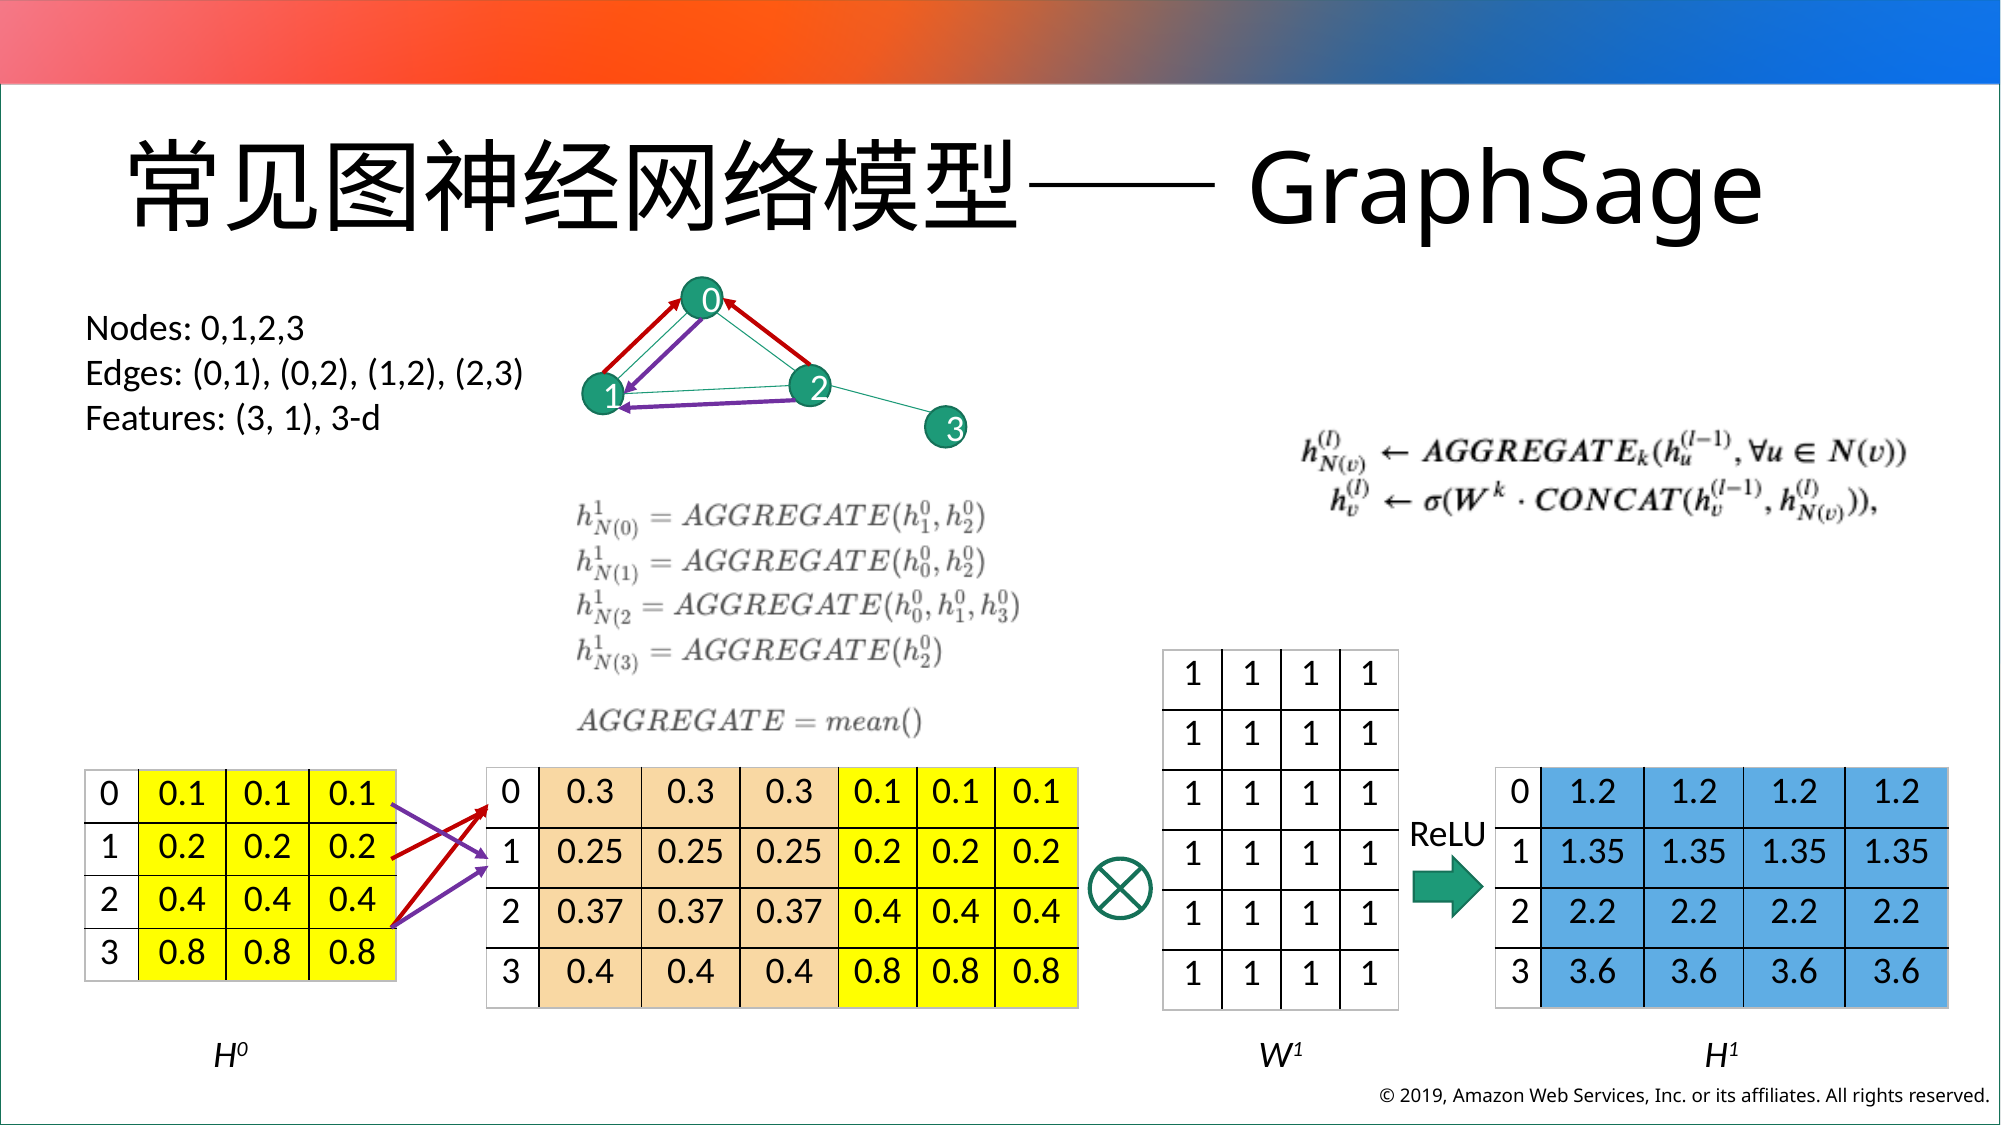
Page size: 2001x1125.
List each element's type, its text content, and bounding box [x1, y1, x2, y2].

table_cell 3.6 [1645, 949, 1743, 1007]
table_header 0 [1496, 768, 1540, 827]
table_cell 1 [489, 829, 538, 887]
table_header 0.3 [540, 768, 641, 827]
table_header 1.2 [1645, 768, 1743, 827]
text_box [602, 297, 682, 373]
table_cell 1 [1282, 711, 1339, 769]
table_header 0.1 [310, 771, 395, 822]
table_cell 1 [1164, 711, 1221, 769]
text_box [391, 865, 489, 928]
table_cell 2 [487, 889, 538, 947]
table_cell 3.6 [1542, 949, 1643, 1007]
text_box [1088, 857, 1152, 920]
table_cell 1 [1223, 771, 1280, 829]
table_header 0 [86, 771, 138, 822]
table_cell 1 [1341, 951, 1398, 1009]
text_box W1 [1218, 1022, 1344, 1083]
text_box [617, 400, 796, 409]
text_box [722, 297, 811, 365]
table_cell 1 [1164, 771, 1221, 829]
table_cell 0.37 [642, 889, 739, 947]
table_cell 0.4 [310, 876, 391, 928]
table_cell 0.4 [996, 889, 1077, 947]
table_cell 1 [1341, 771, 1398, 829]
table_cell 0.8 [918, 949, 994, 1007]
table_header 1 [1341, 651, 1398, 709]
table_cell 1 [1282, 951, 1339, 1009]
table_cell 3.6 [1744, 949, 1844, 1007]
table_cell 0.2 [918, 829, 994, 887]
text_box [391, 859, 489, 865]
table_cell 0.8 [839, 949, 916, 1007]
table_cell 2.2 [1744, 889, 1844, 947]
table_cell 1 [1341, 831, 1398, 889]
table_cell 0.2 [839, 829, 916, 887]
table_cell 3 [1496, 949, 1540, 1007]
table_header 0.1 [996, 768, 1077, 827]
table_cell 0.2 [310, 824, 391, 875]
text_box Nodes: 0,1,2,3 Edges: (0,1), (0,2), (1,2), (2,3) Features: (3, 1), 3-d [70, 295, 566, 446]
table_cell 0.4 [741, 949, 838, 1007]
table_cell 3 [487, 949, 538, 1007]
table_cell 0.25 [540, 829, 641, 887]
picture [0, 0, 2001, 90]
table_cell 0.25 [741, 829, 838, 887]
table_cell 3 [86, 929, 138, 980]
table_cell 1 [86, 824, 138, 875]
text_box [623, 318, 703, 394]
table_cell 2 [86, 876, 138, 928]
table_header 0.1 [139, 771, 225, 822]
table_cell 0.4 [540, 949, 641, 1007]
table_cell 0.4 [139, 876, 225, 928]
text_box H1 [1659, 1022, 1784, 1083]
table_cell 0.4 [839, 889, 916, 947]
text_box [391, 803, 489, 859]
table_header 0.1 [227, 771, 308, 822]
table_cell 0.8 [310, 929, 395, 980]
table_cell 1.35 [1542, 829, 1643, 887]
table_cell 0.2 [139, 824, 225, 875]
picture [1264, 417, 1934, 540]
table_cell 0.8 [996, 949, 1077, 1007]
table_cell 0.25 [642, 829, 739, 887]
table_header 0.1 [839, 768, 916, 827]
table_header 1 [1223, 651, 1280, 709]
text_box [582, 277, 967, 448]
picture [550, 491, 1047, 751]
table_cell 0.4 [918, 889, 994, 947]
table_cell 0.2 [227, 824, 308, 875]
table_cell 3.6 [1846, 949, 1947, 1007]
table_cell 0.37 [741, 889, 838, 947]
table_cell 1 [1223, 951, 1280, 1009]
table_cell 1 [1164, 891, 1221, 949]
table_header 0.3 [741, 768, 838, 827]
table_cell 1 [1341, 711, 1398, 769]
table_cell 1 [1282, 771, 1339, 829]
text_box H0 [168, 1022, 293, 1083]
table_cell 1 [1496, 829, 1540, 887]
table_header 1 [1164, 651, 1221, 709]
table_cell 0.37 [540, 889, 641, 947]
table_header 0.3 [642, 768, 739, 827]
list 常见图神经网络模型——GraphSage [107, 129, 1849, 294]
table_header 0.1 [918, 768, 994, 827]
table_cell 1 [1223, 891, 1280, 949]
table_header 0 [487, 768, 538, 827]
table_cell 1 [1164, 831, 1221, 889]
table_cell 2.2 [1645, 889, 1743, 947]
table_cell 1 [1341, 891, 1398, 949]
table_header 1.2 [1846, 768, 1947, 827]
table_cell 1 [1282, 891, 1339, 949]
table_cell 0.8 [227, 929, 308, 980]
table_cell 1 [1282, 831, 1339, 889]
table_cell 1.35 [1846, 829, 1947, 887]
table_cell 2.2 [1846, 889, 1947, 947]
table_cell 1 [1223, 711, 1280, 769]
table_cell 0.8 [139, 929, 225, 980]
table_cell 1 [1223, 831, 1280, 889]
table_header 1.2 [1744, 768, 1844, 827]
text_box [1412, 861, 1484, 919]
table_header 1.2 [1542, 768, 1643, 827]
table_cell 0.2 [996, 829, 1077, 887]
table_cell 1 [1164, 951, 1221, 1009]
table_cell 2.2 [1542, 889, 1643, 947]
table_cell 1.35 [1645, 829, 1743, 887]
table_header 1 [1282, 651, 1339, 709]
table_cell 0.4 [642, 949, 739, 1007]
table_cell 1.35 [1744, 829, 1844, 887]
table_cell 2 [1496, 889, 1540, 947]
table_cell 0.4 [227, 876, 308, 928]
text_box ReLU [1392, 801, 1505, 861]
